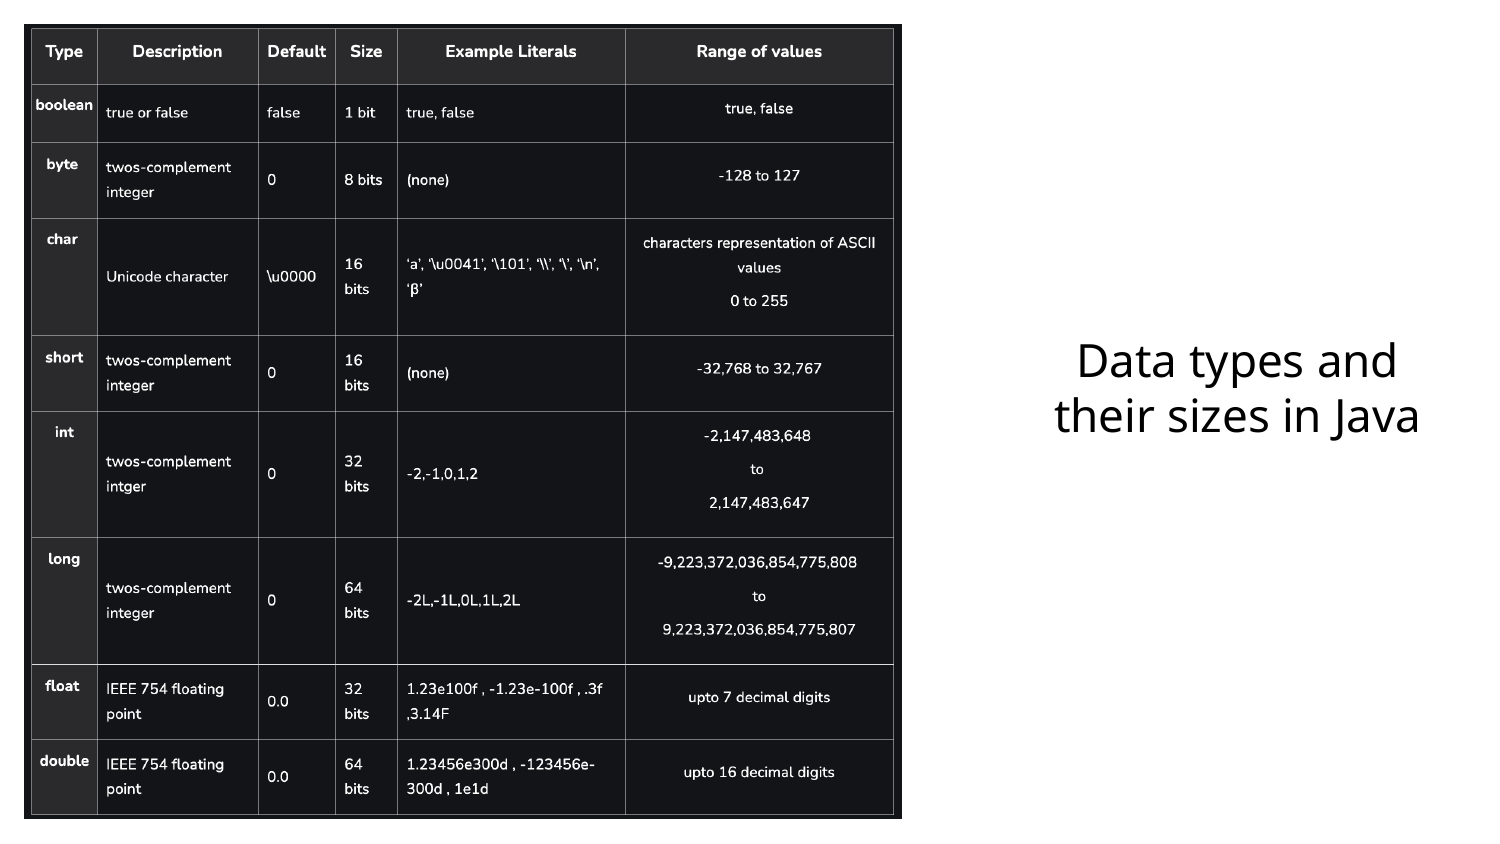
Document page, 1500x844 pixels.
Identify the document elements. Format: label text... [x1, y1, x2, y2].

text_box Data types and their sizes in Java [1033, 183, 1442, 589]
picture [24, 24, 902, 819]
